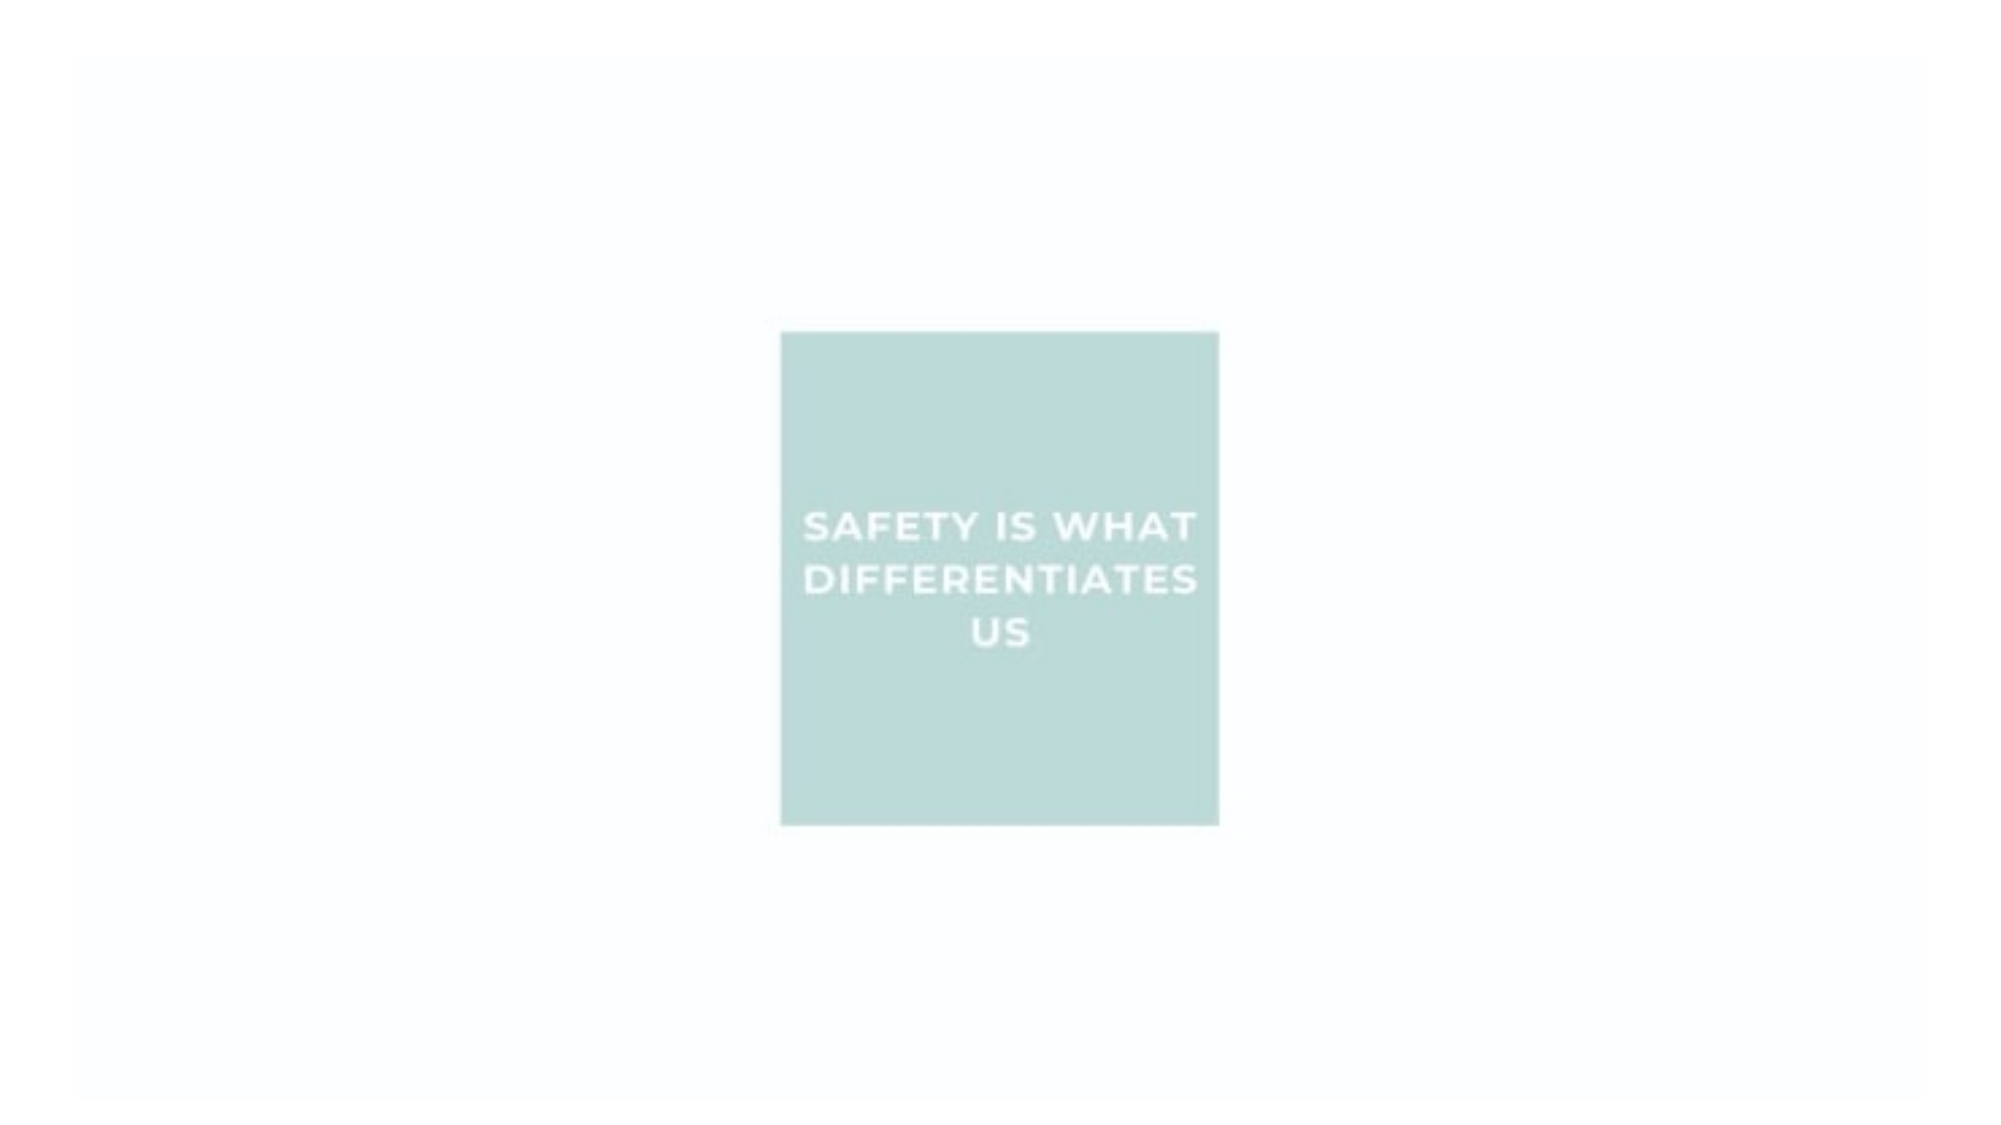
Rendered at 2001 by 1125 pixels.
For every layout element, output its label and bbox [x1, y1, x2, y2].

picture [74, 59, 1926, 1100]
